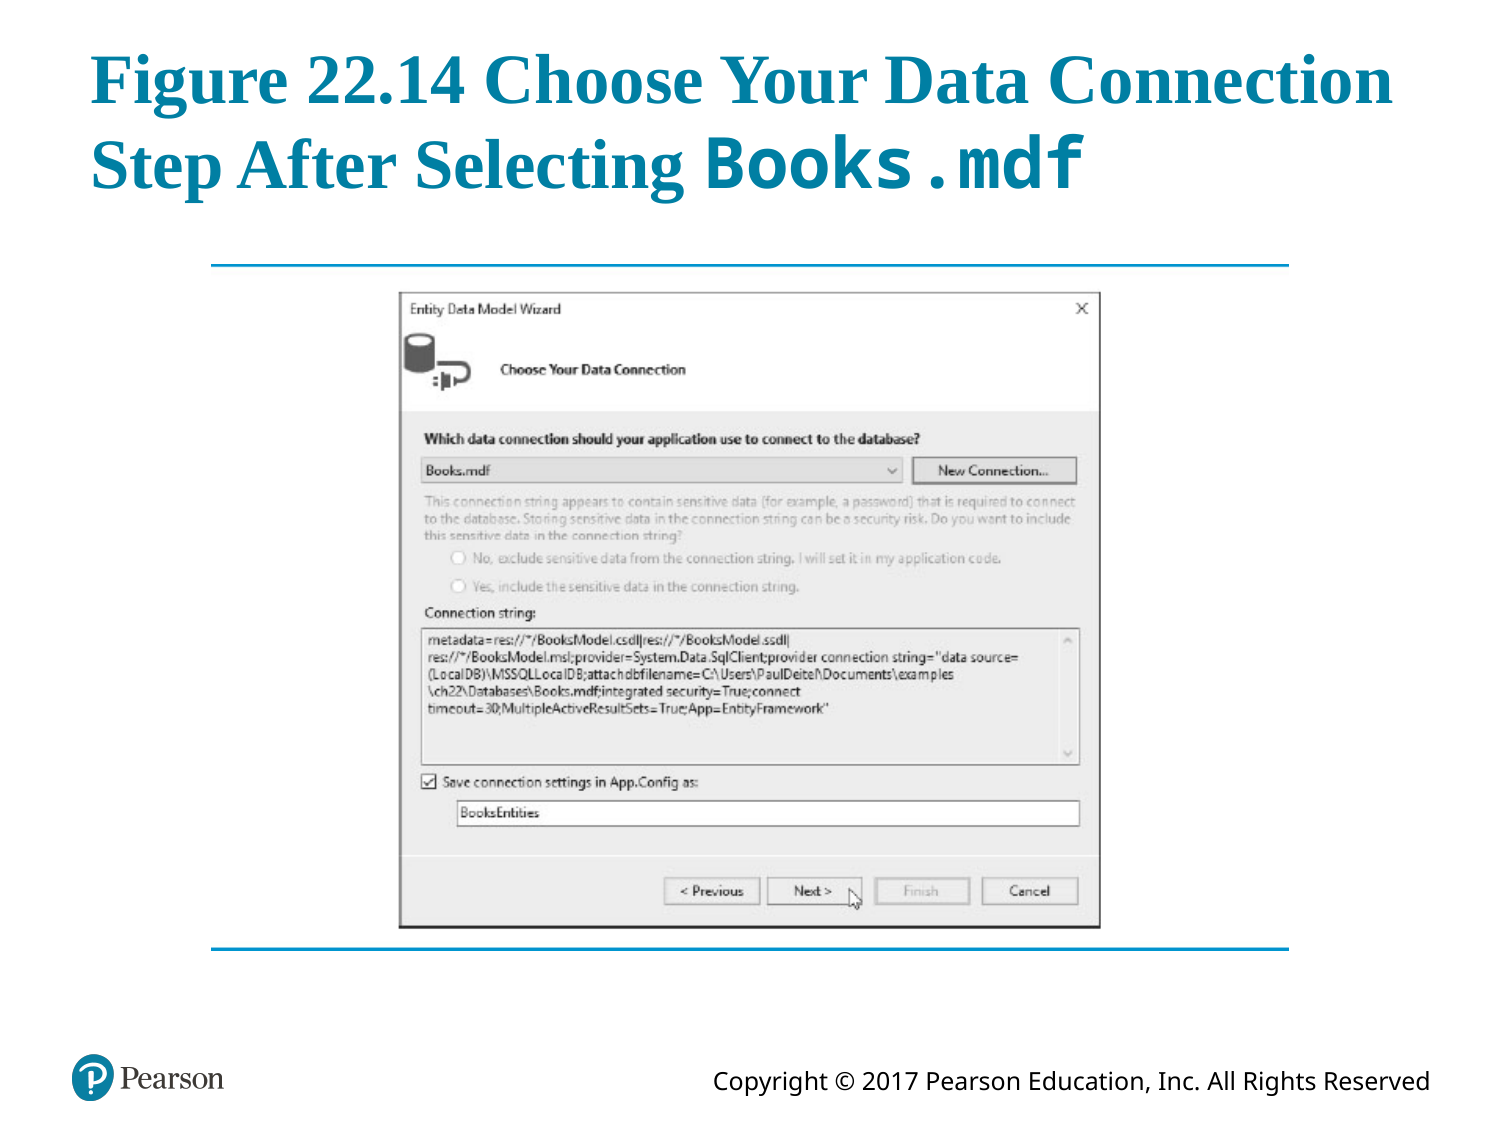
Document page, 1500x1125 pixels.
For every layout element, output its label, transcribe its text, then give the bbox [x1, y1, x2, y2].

picture [72, 1054, 88, 1070]
picture [80, 1063, 106, 1088]
picture [72, 1087, 83, 1101]
picture [98, 1054, 224, 1101]
title Figure 22.14 Choose Your Data Connection Step After Selecting Books.mdf [75, 42, 1425, 218]
picture [211, 267, 1289, 947]
